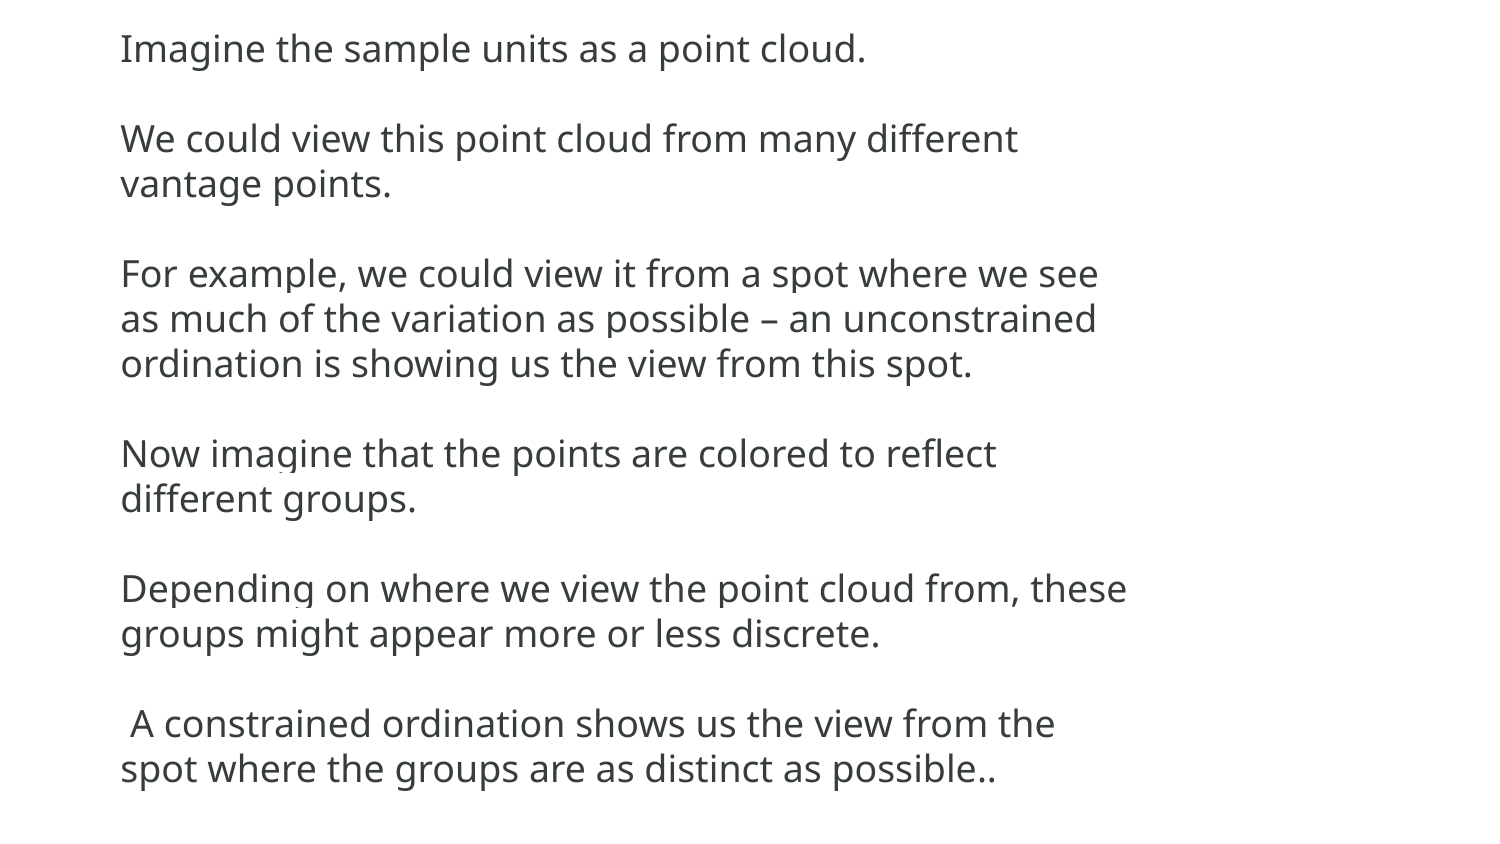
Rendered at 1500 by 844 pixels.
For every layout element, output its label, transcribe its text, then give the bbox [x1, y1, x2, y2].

text_box Imagine the sample units as a point cloud. We could view this point cloud from many different vantage points. For example, we could view it from a spot where we see as much of the variation as possible – an unconstrained ordination is showing us the view from this spot. Now imagine that the points are colored to reflect different groups. Depending on where we view the point cloud from, these groups might appear more or less discrete. A constrained ordination shows us the view from the spot where the groups are as distinct as possible.. [105, 17, 1146, 798]
